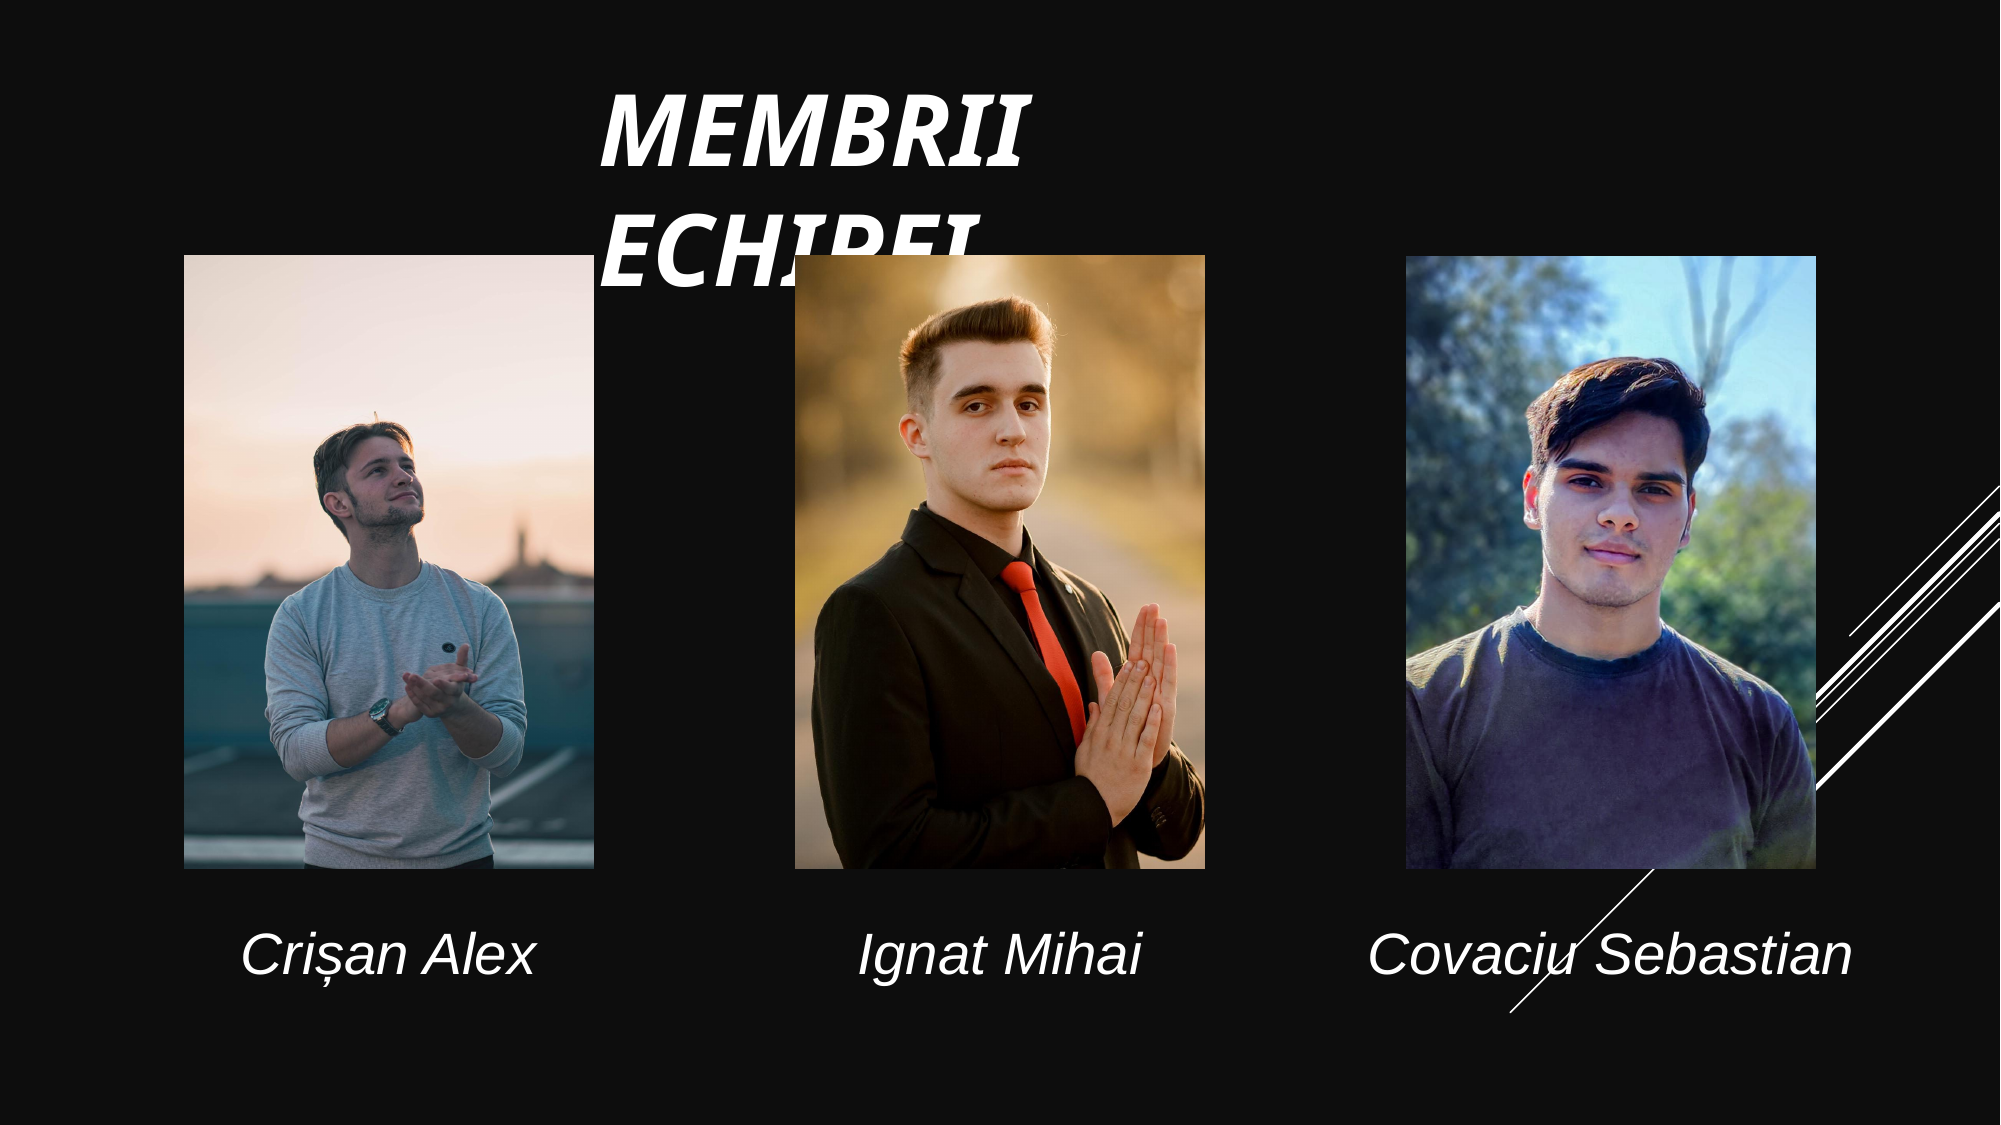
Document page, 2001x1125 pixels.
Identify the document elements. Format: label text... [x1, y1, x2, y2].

text_box Covaciu Sebastian [1331, 908, 1891, 994]
picture [184, 255, 594, 870]
text_box Ignat Mihai [840, 908, 1160, 994]
text_box Crișan Alex [210, 908, 568, 994]
picture [795, 255, 1205, 870]
text_box MEMBRII ECHIPEI [583, 58, 1417, 314]
picture [1406, 255, 1816, 870]
